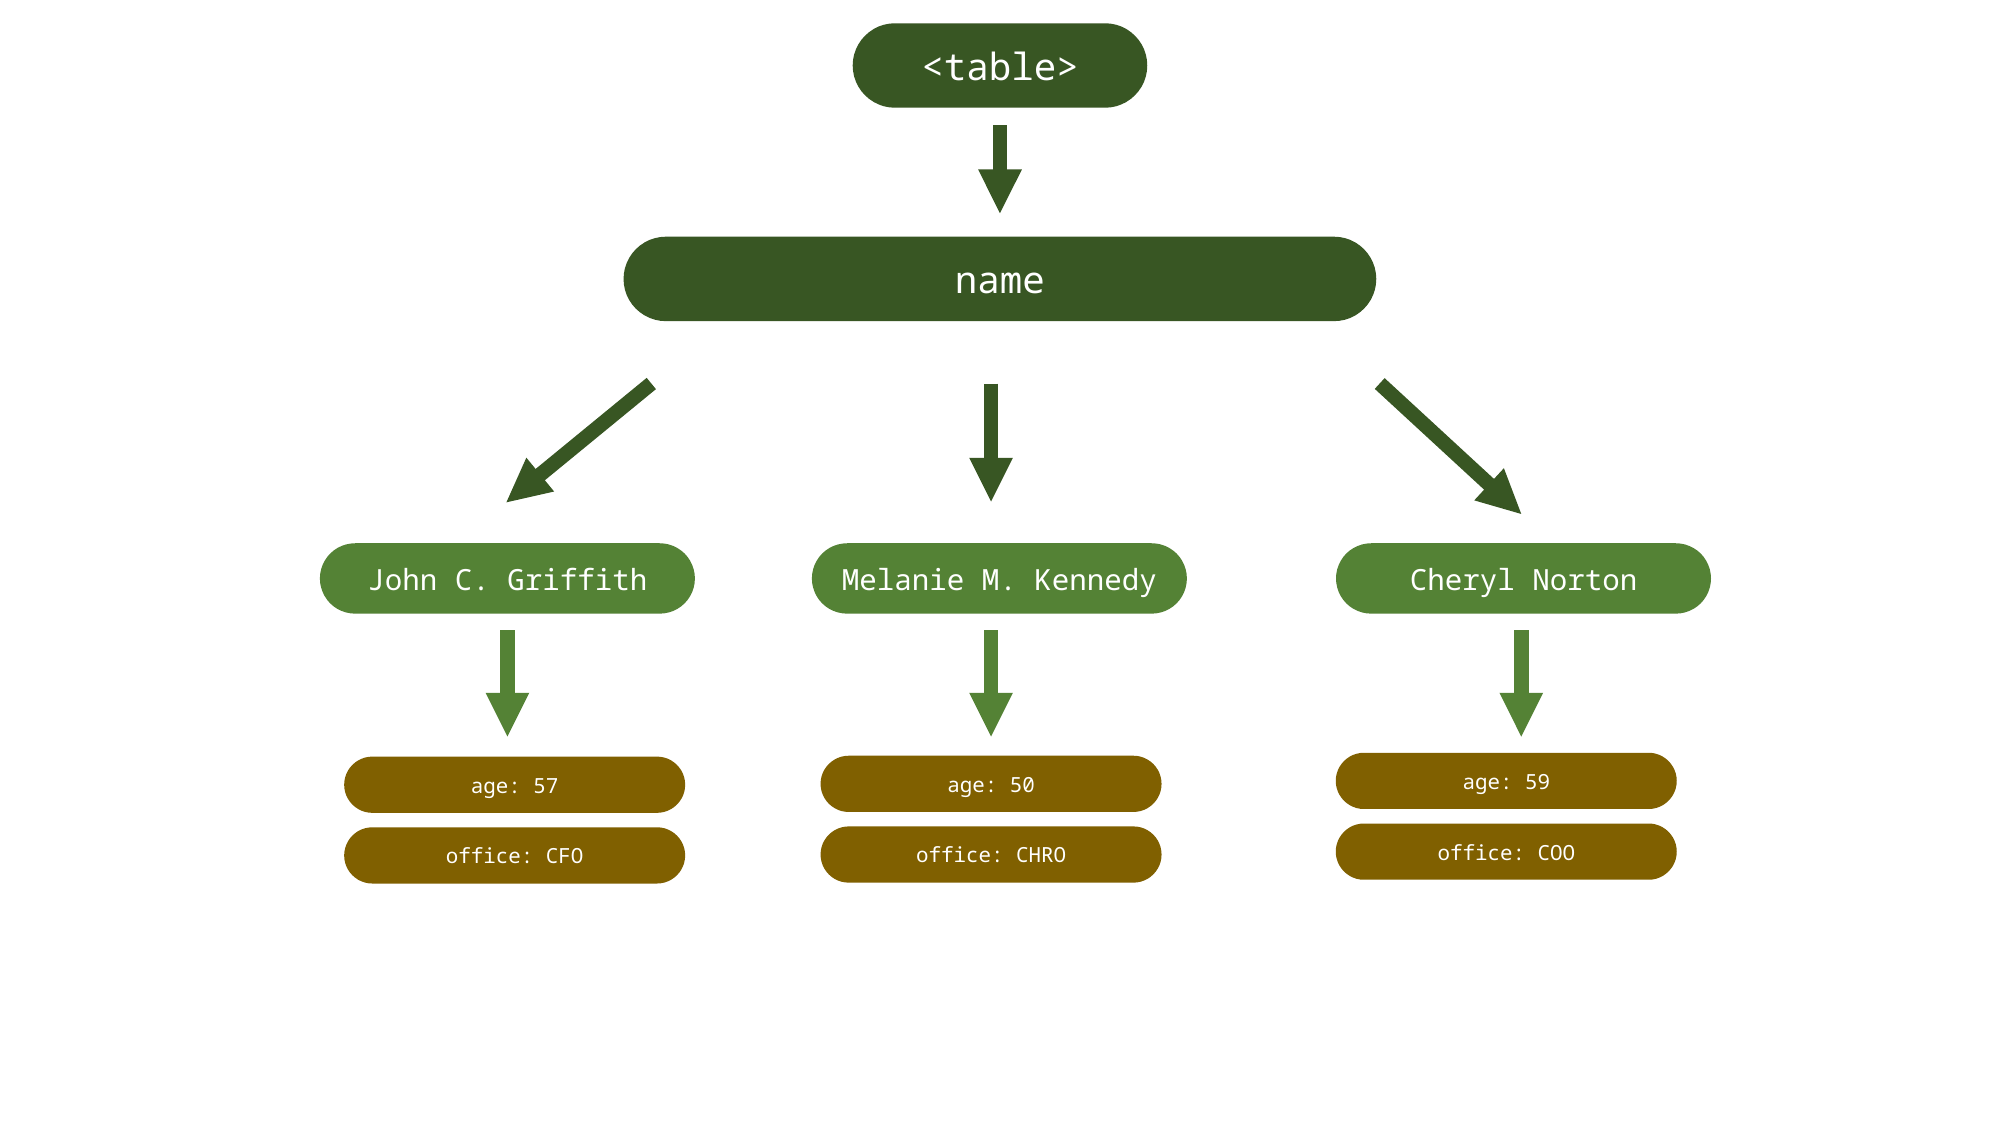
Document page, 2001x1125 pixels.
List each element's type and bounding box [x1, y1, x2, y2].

text_box [506, 383, 652, 503]
text_box [852, 23, 1148, 108]
text_box [820, 755, 1162, 812]
text_box [1335, 823, 1677, 880]
text_box [1336, 543, 1712, 614]
text_box [623, 236, 1377, 322]
text_box [344, 827, 686, 884]
text_box [1335, 752, 1677, 809]
text_box [319, 543, 695, 614]
text_box [820, 826, 1162, 883]
text_box [811, 543, 1187, 614]
text_box [344, 756, 686, 813]
text_box [1379, 383, 1522, 514]
